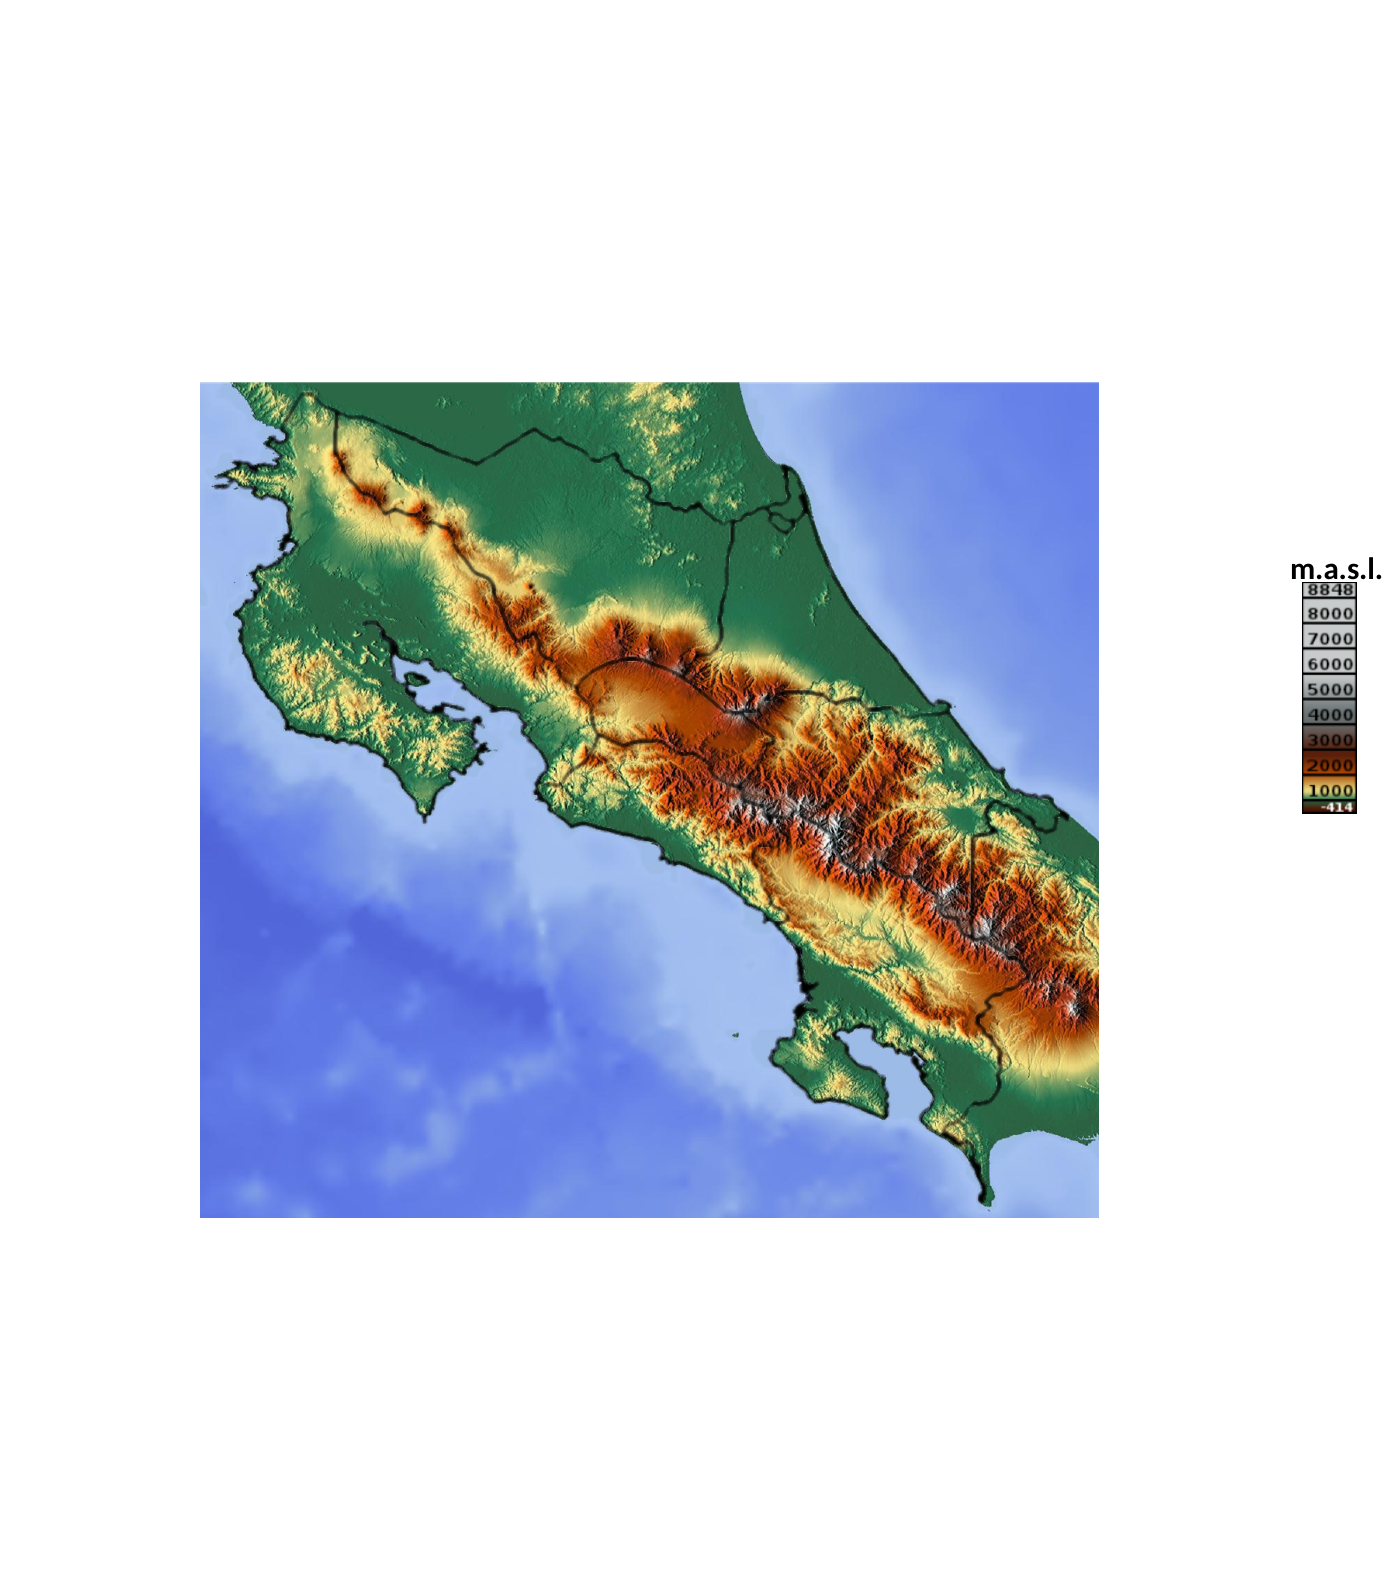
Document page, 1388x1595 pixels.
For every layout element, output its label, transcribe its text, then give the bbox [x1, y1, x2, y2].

picture [200, 382, 1099, 1236]
text_box m.a.s.l. [1272, 540, 1388, 593]
picture [1302, 582, 1357, 814]
